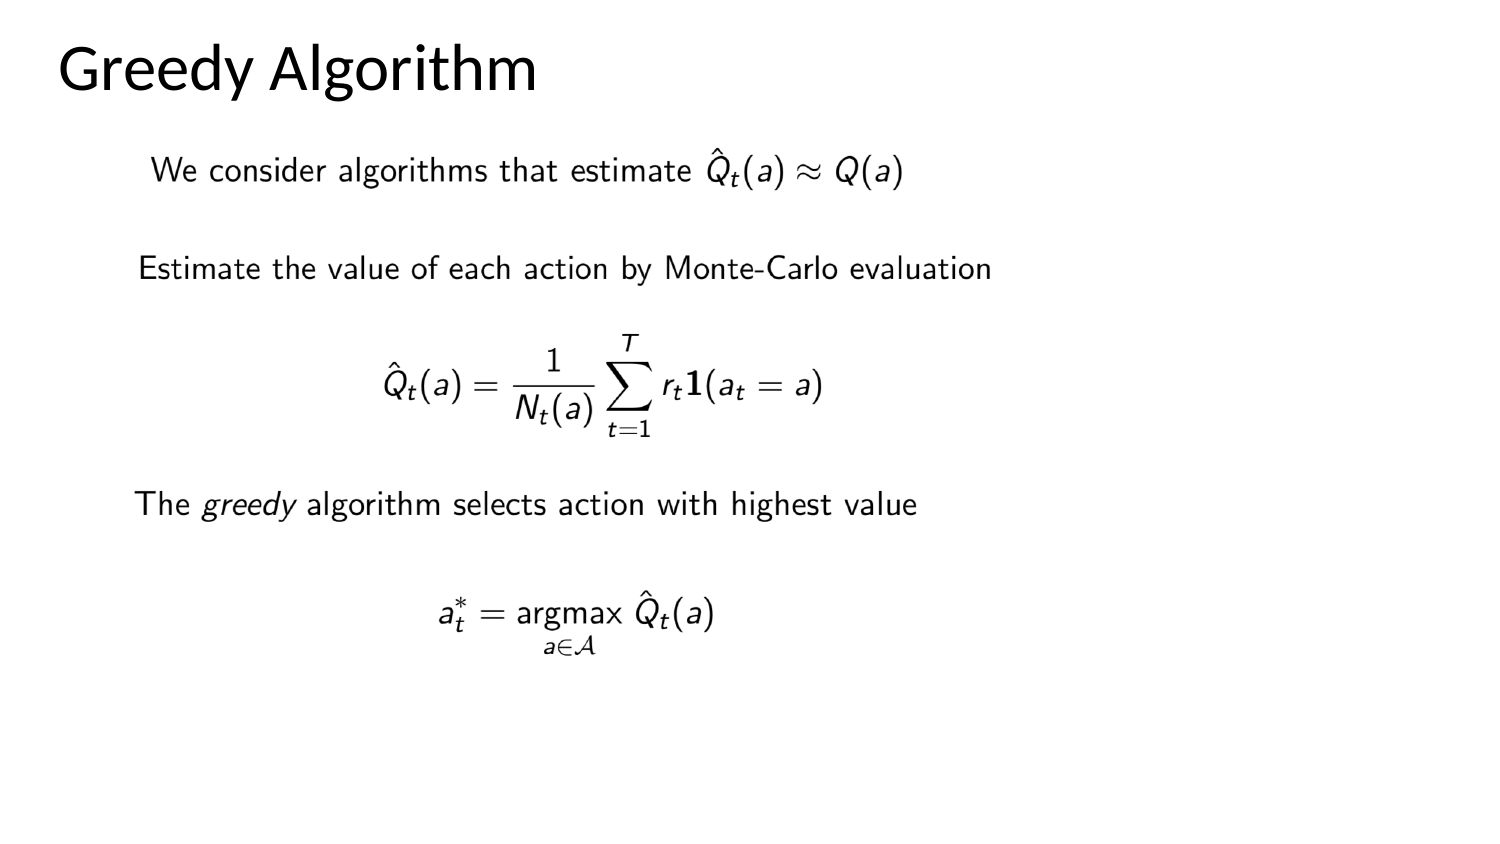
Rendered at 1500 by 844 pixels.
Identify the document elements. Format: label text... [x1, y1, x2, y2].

picture [146, 140, 928, 205]
picture [430, 575, 733, 669]
picture [131, 238, 1013, 310]
picture [123, 475, 951, 546]
text_box Greedy Algorithm [44, 16, 570, 112]
picture [359, 321, 846, 464]
